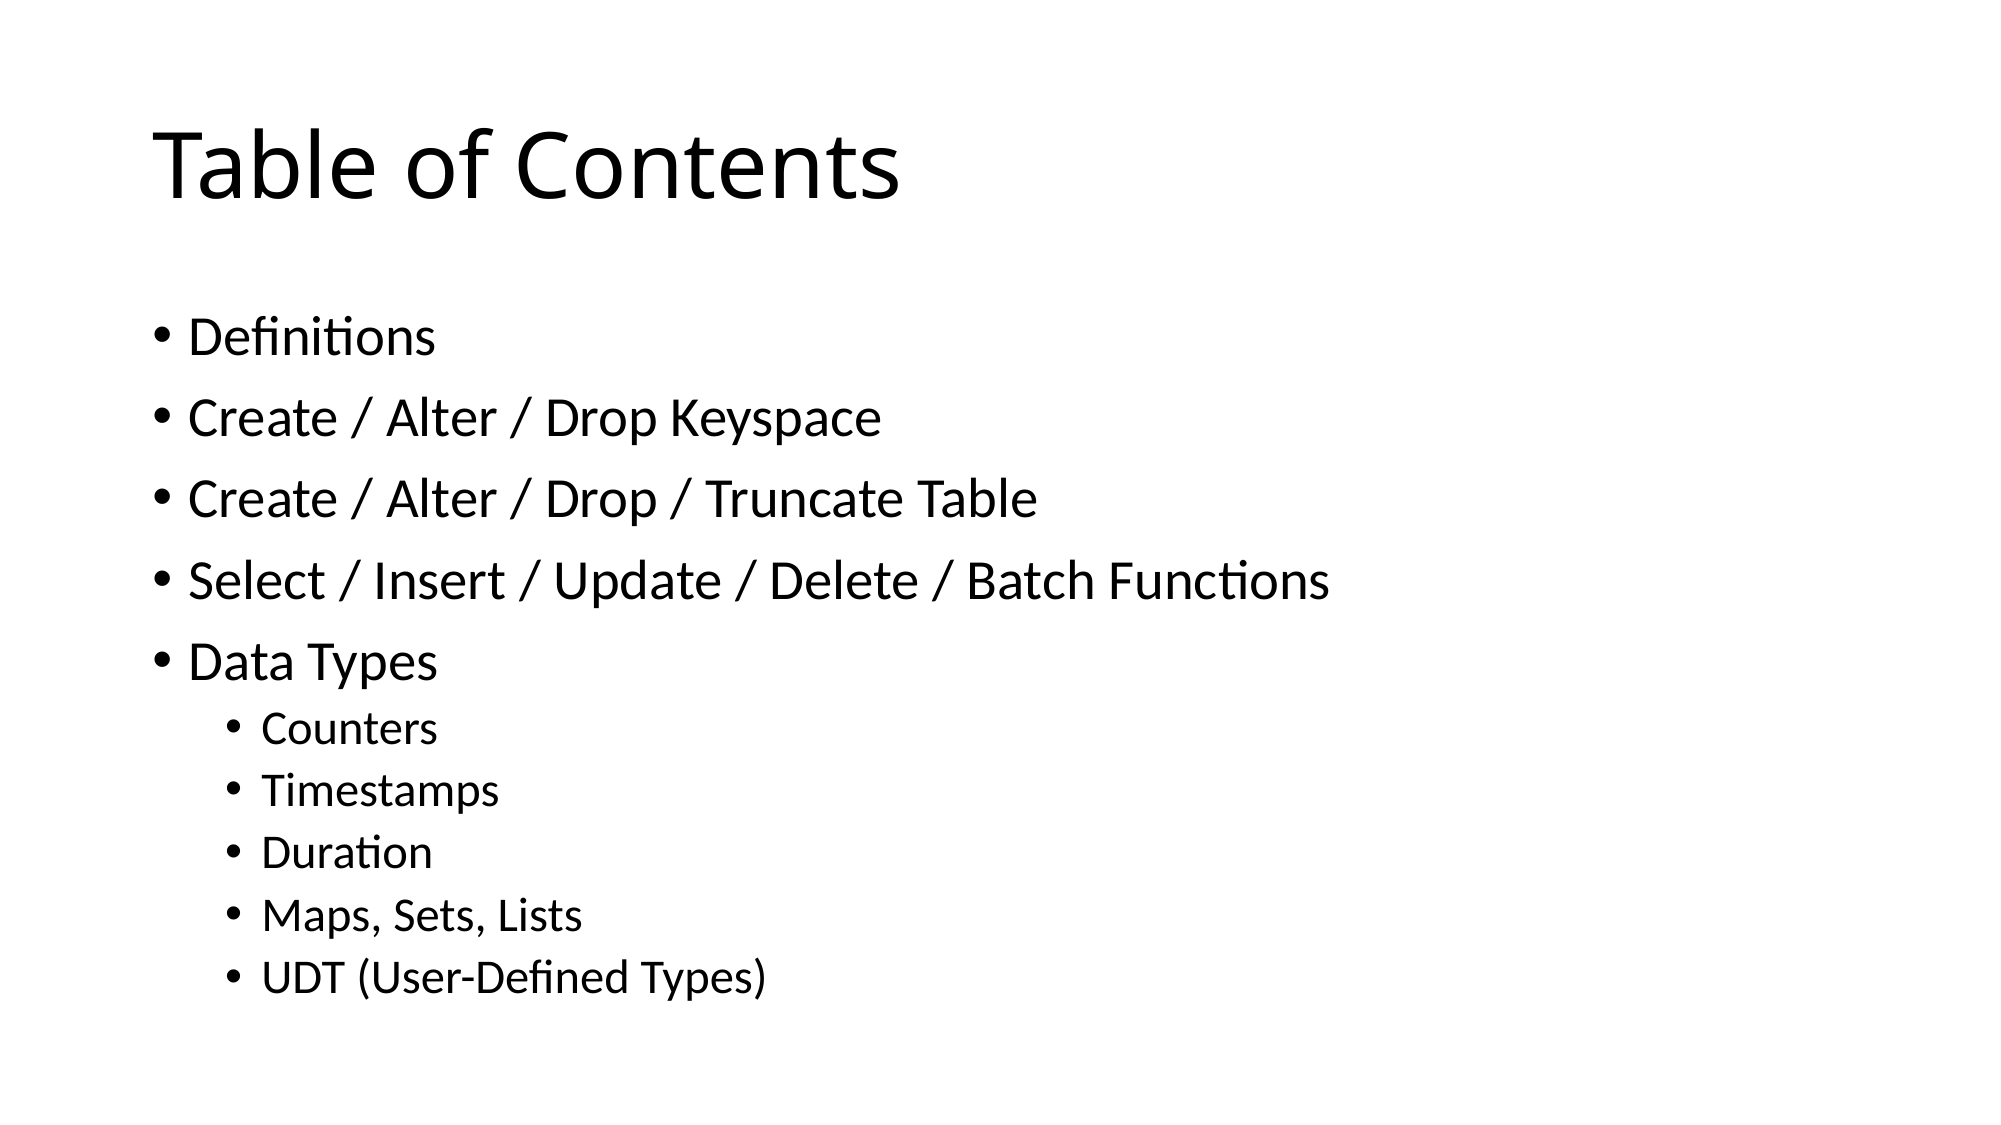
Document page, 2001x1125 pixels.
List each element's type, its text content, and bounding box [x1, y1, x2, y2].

title Table of Contents [137, 59, 1863, 278]
list Definitions Create / Alter / Drop Keyspace Create / Alter / Drop / Truncate Table Select / Insert / Update / Delete / Batch Functions Data Types Counters Timestamps Duration Maps, Sets, Lists UDT (User-Defined Types) [137, 299, 1863, 1014]
